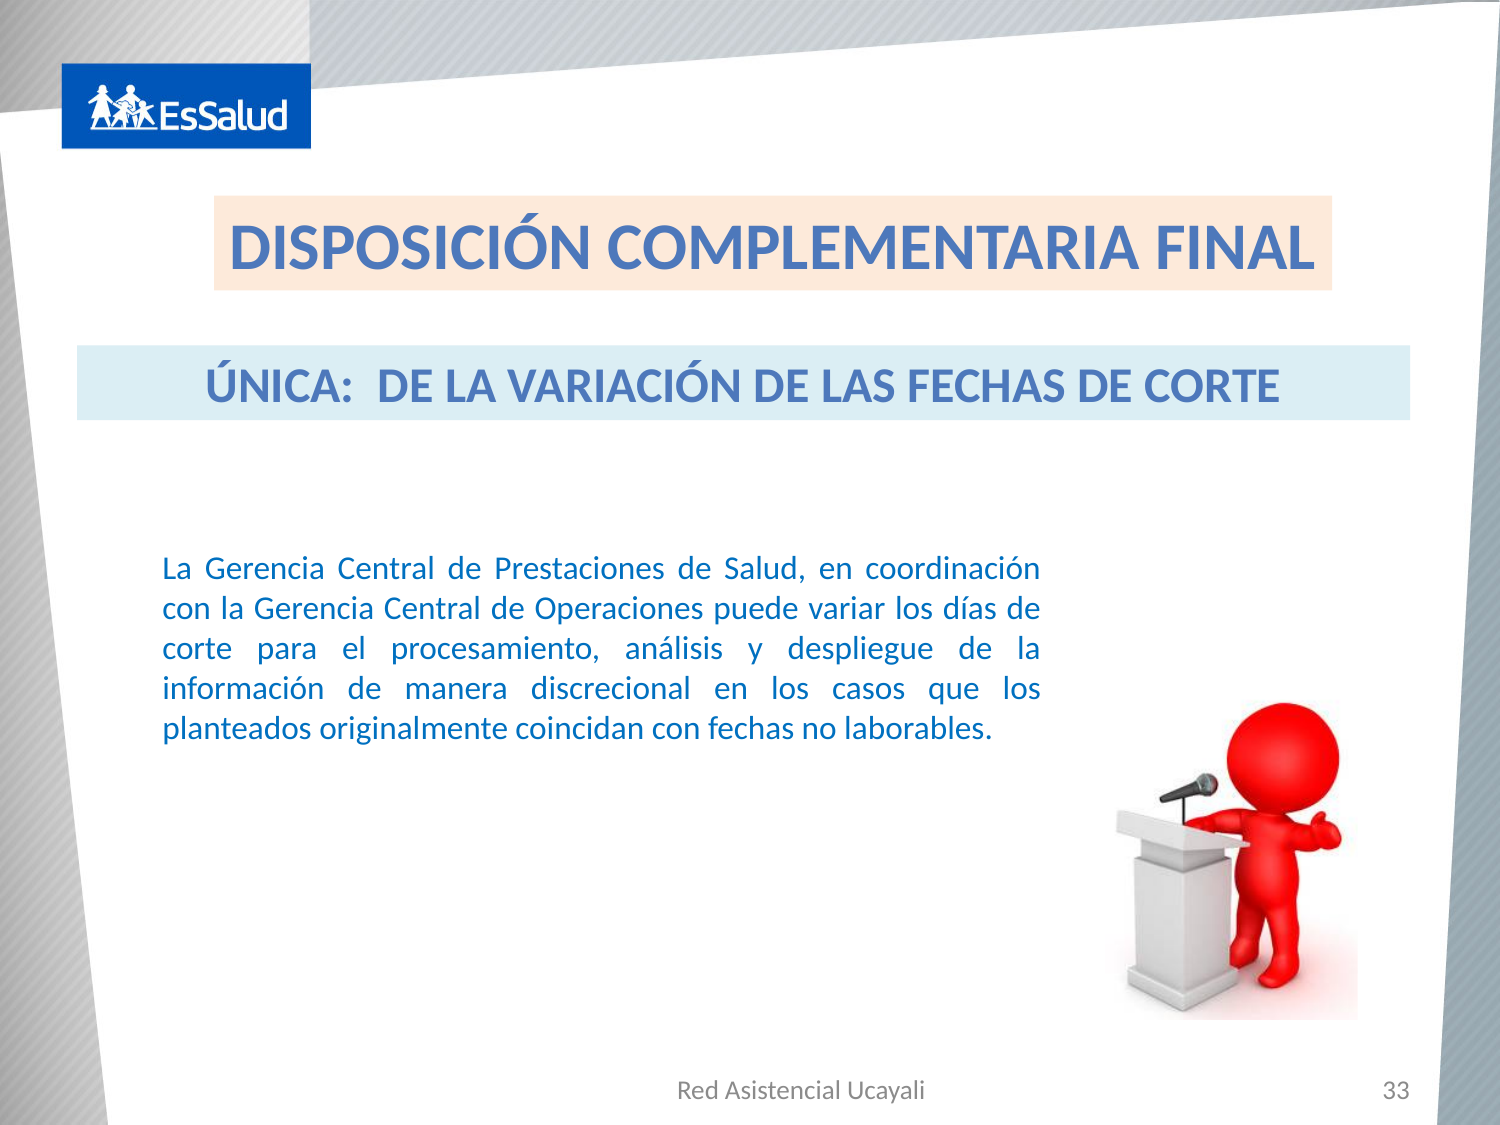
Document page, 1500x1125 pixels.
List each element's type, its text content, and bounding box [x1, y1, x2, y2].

slide_number 32 [1352, 1056, 1425, 1122]
picture [0, 0, 1500, 1125]
text_box Disposición complementaria final [214, 195, 1333, 291]
footer Red Asistencial Ucayali [263, 1072, 1339, 1106]
text_box La Gerencia Central de Prestaciones de Salud, en coordinación con la Gerencia Central de Operaciones puede variar los días de corte para el procesamiento, análisis y despliegue de la información de manera discrecional en los casos que los planteados originalmente coincidan con fechas no laborables. [147, 538, 1058, 754]
text_box Única: de la variación de las fechas de corte [77, 345, 1411, 421]
